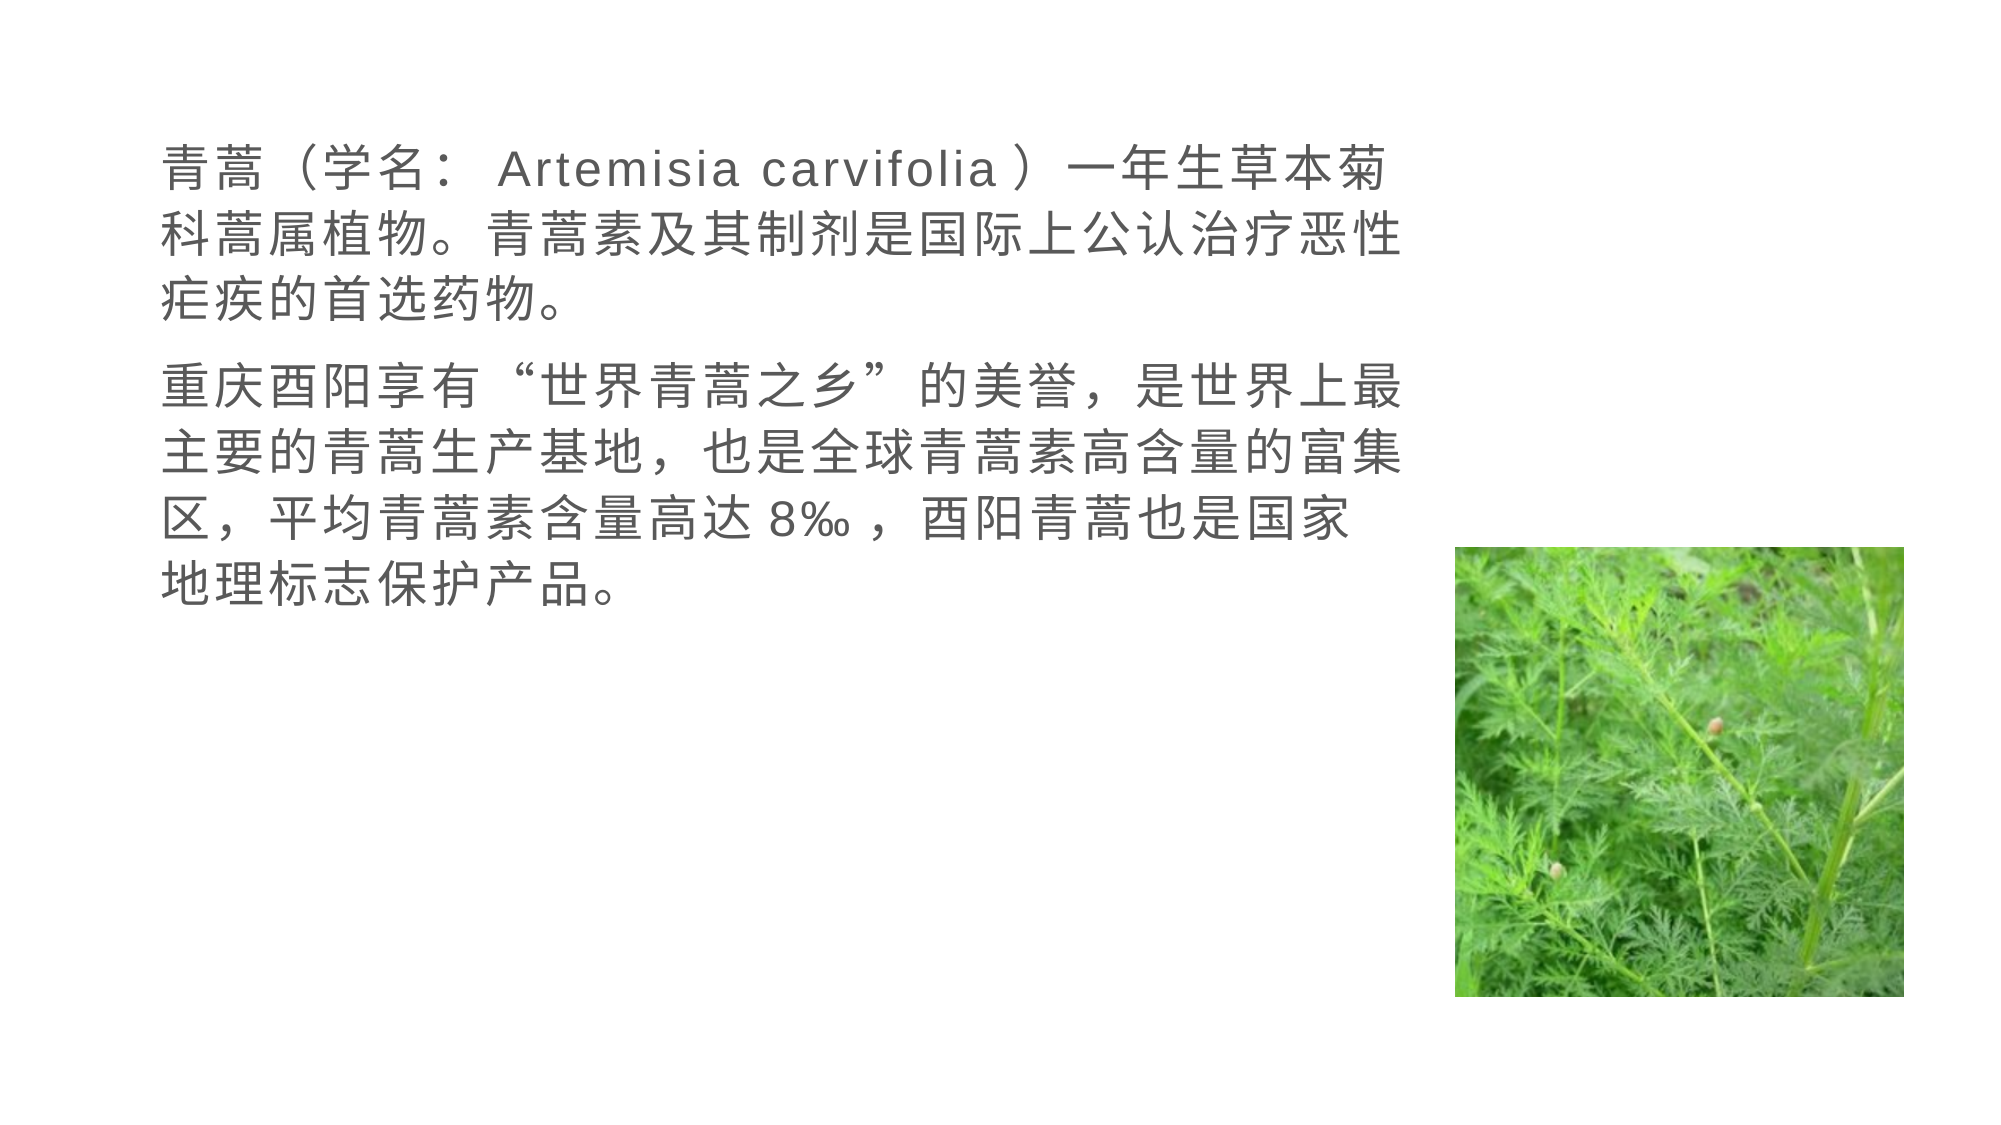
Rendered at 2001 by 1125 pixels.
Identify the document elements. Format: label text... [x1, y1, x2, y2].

picture [1455, 547, 1904, 997]
subtitle 青蒿（学名：Artemisia carvifolia）一年生草本菊科蒿属植物。青蒿素及其制剂是国际上公认治疗恶性疟疾的首选药物。 重庆酉阳享有“世界青蒿之乡”的美誉，是世界上最主要的青蒿生产基地，也是全球青蒿素高含量的富集区，平均青蒿素含量高达8‰，酉阳青蒿也是国家地理标志保护产品。 [145, 122, 1423, 832]
